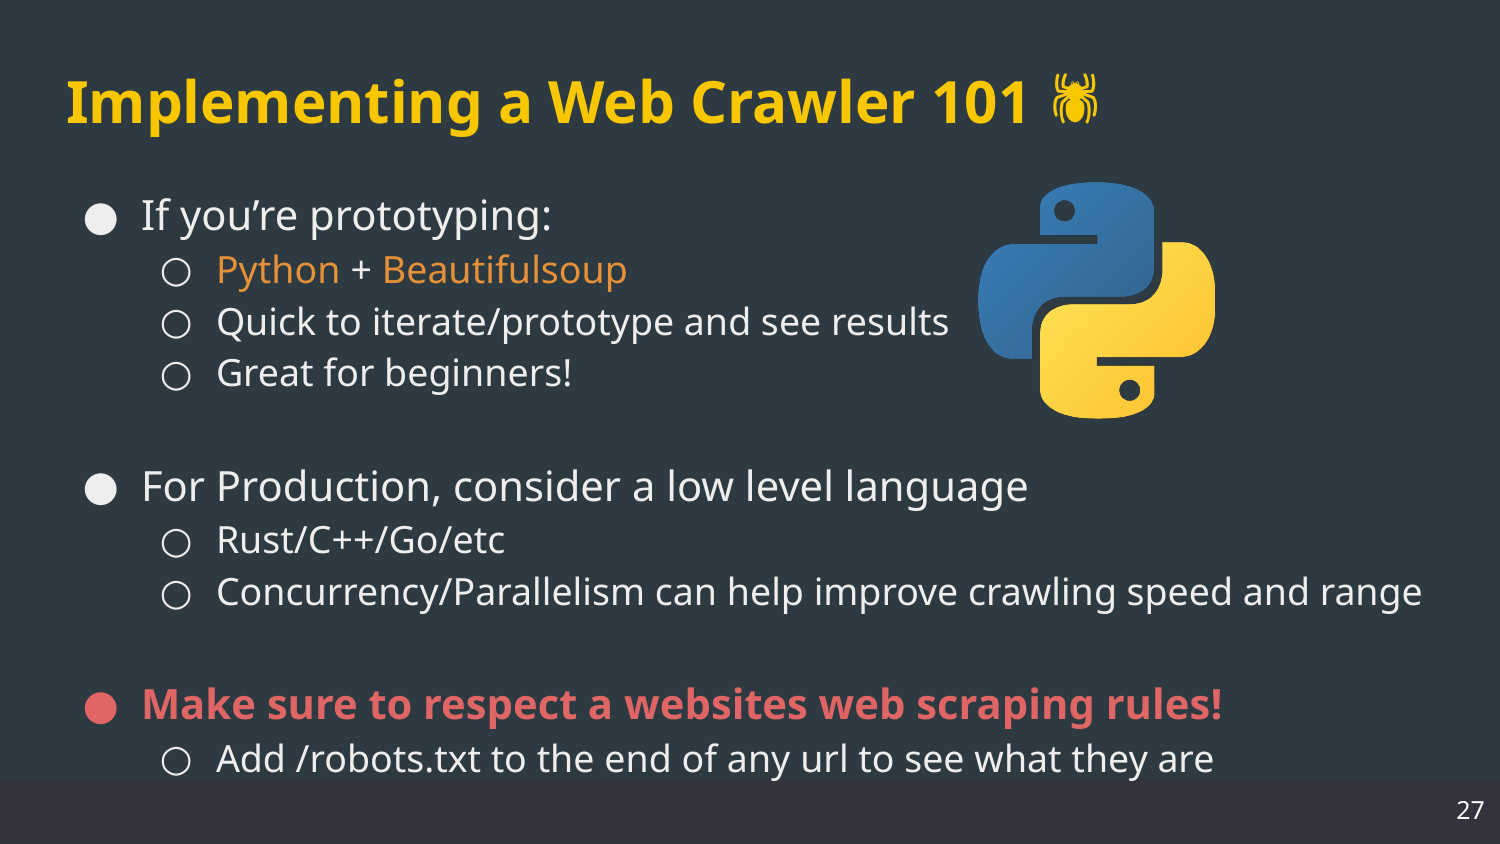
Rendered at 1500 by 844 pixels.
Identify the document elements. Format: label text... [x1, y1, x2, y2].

slide_number ‹#› [1410, 779, 1500, 844]
title Implementing a Web Crawler 101 🕷 [51, 50, 1449, 145]
list If you’re prototyping: Python + Beautifulsoup Quick to iterate/prototype and see results Great for beginners! For Production, consider a low level language Rust/C++/Go/etc Concurrency/Parallelism can help improve crawling speed and range Make sure to respect a websites web scraping rules! Add /robots.txt to the end of any url to see what they are [51, 166, 1449, 758]
picture [978, 182, 1215, 420]
